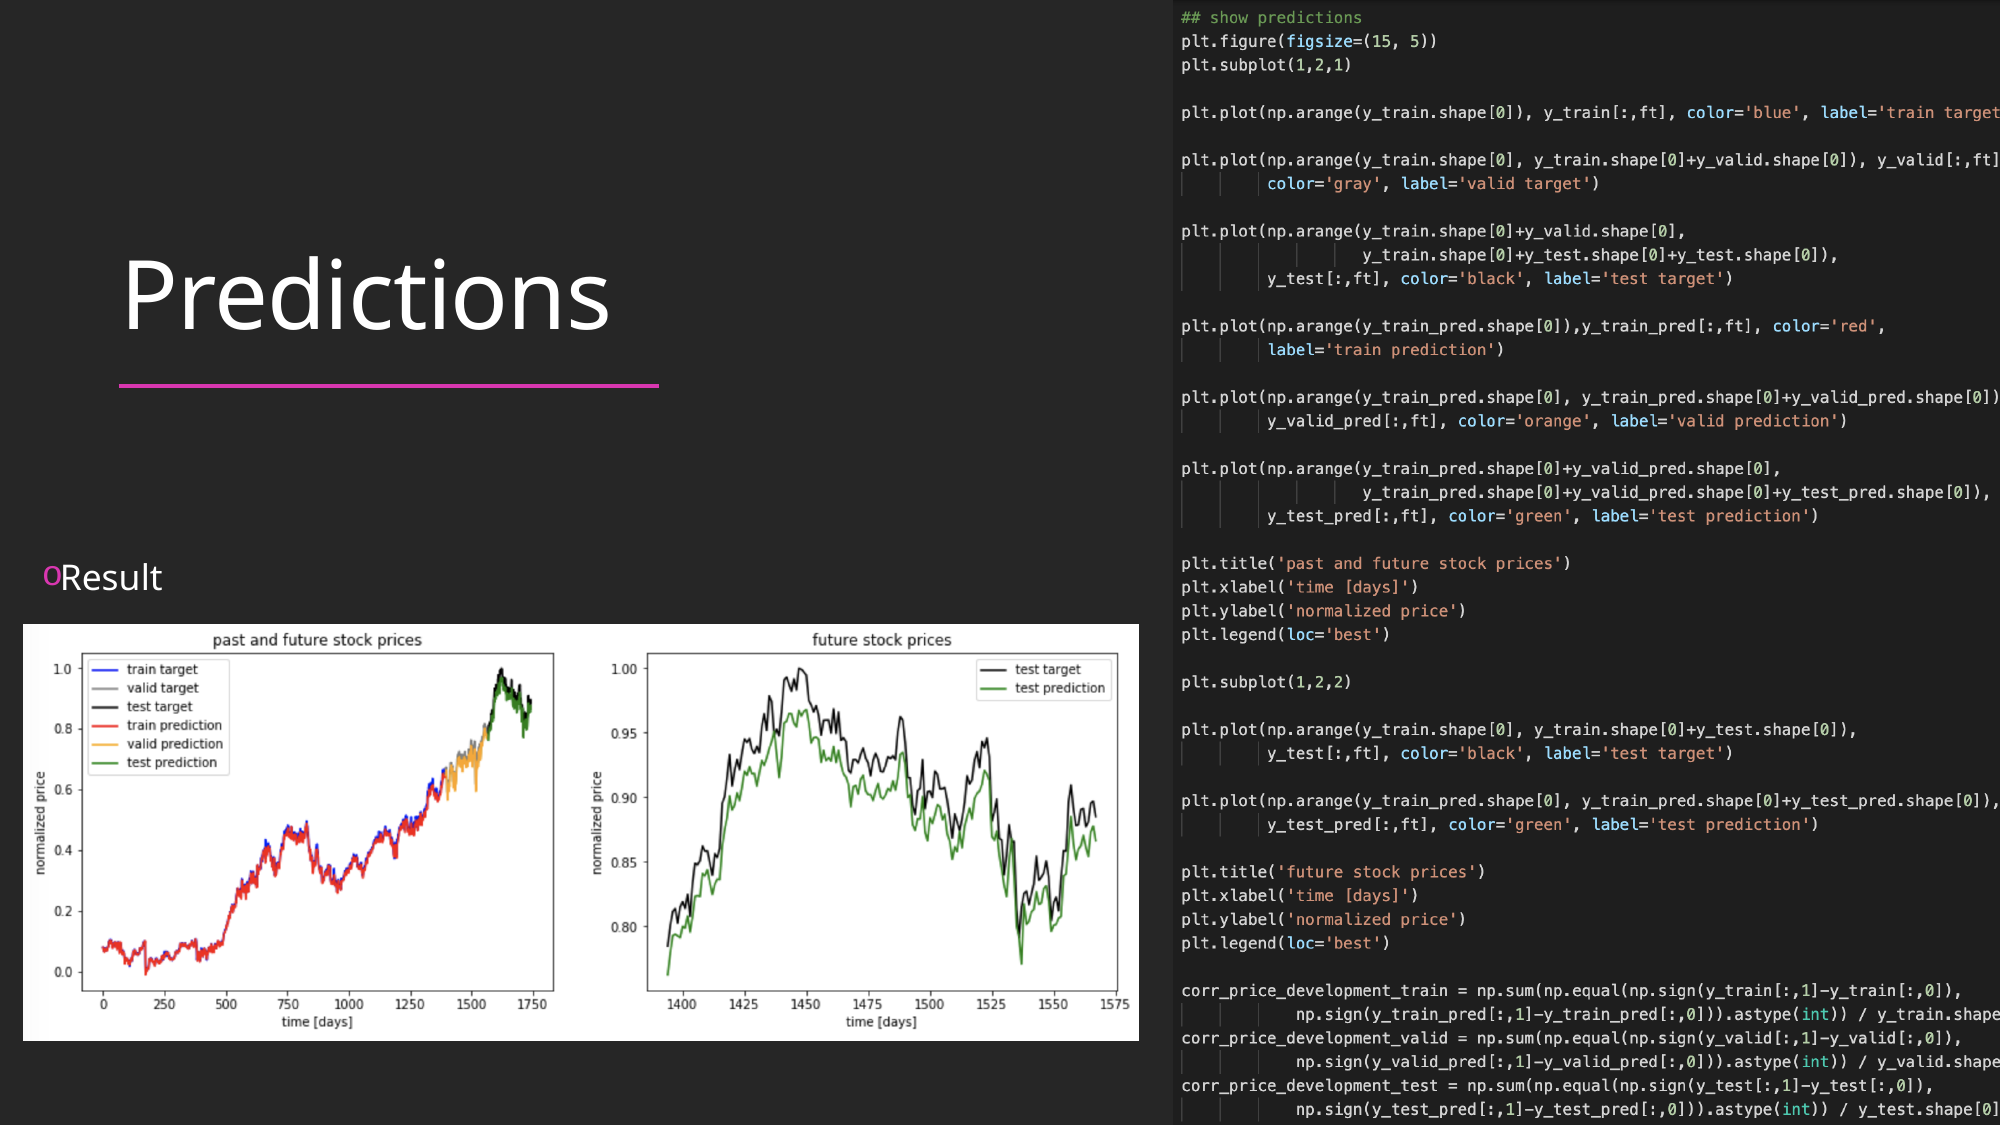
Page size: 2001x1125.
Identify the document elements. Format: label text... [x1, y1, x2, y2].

picture [22, 624, 1139, 1041]
text_box [0, 0, 1171, 1125]
title Predictions [105, 84, 738, 359]
picture [1173, 0, 2000, 1125]
text_box Result [41, 542, 196, 605]
